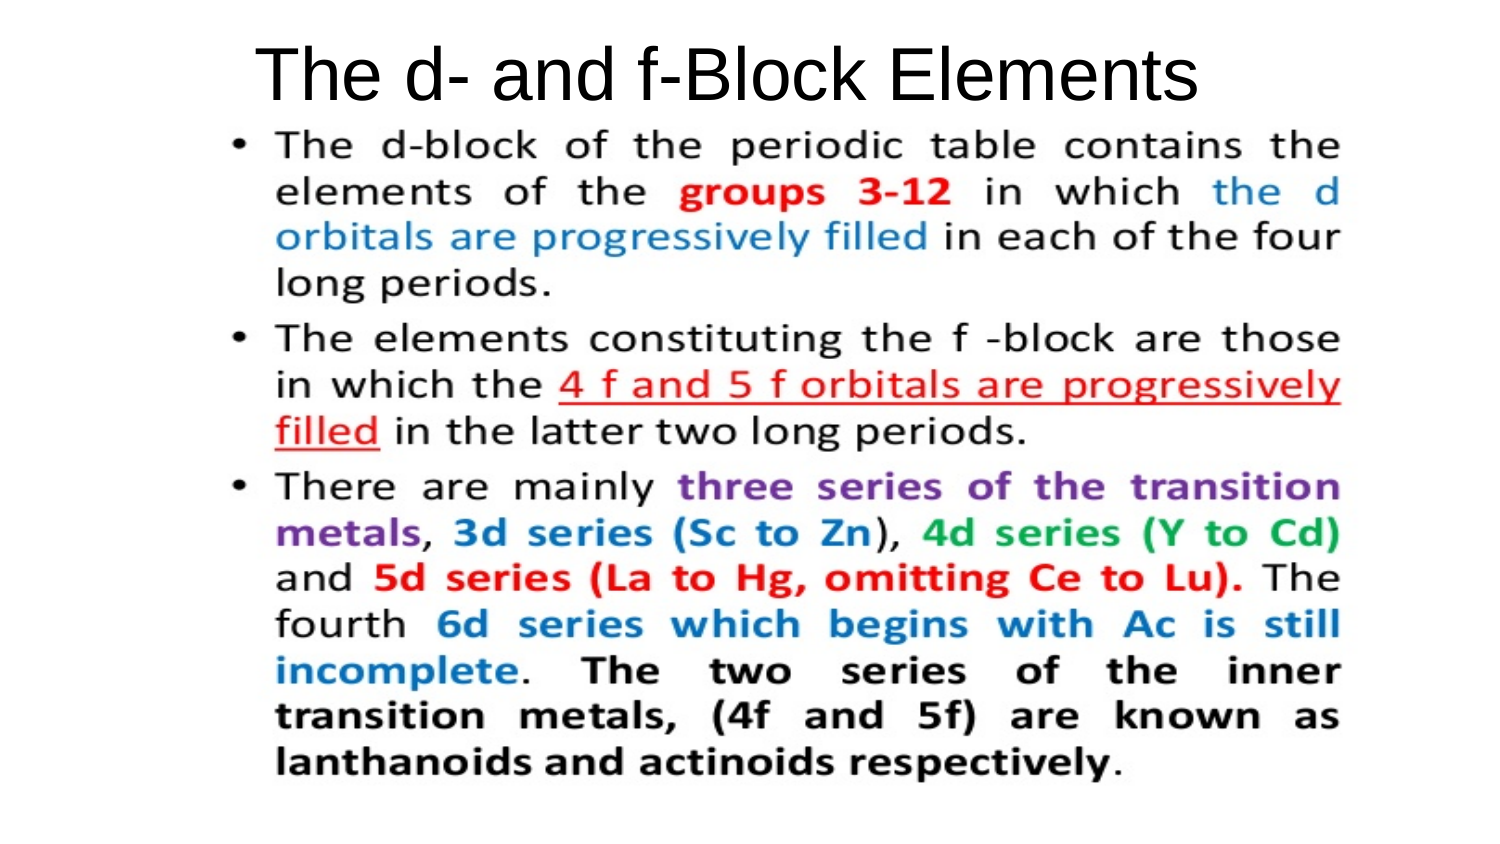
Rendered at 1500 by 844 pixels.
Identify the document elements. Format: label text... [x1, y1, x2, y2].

text_box The d- and f-Block Elements [162, 10, 1293, 195]
picture [198, 103, 1383, 821]
